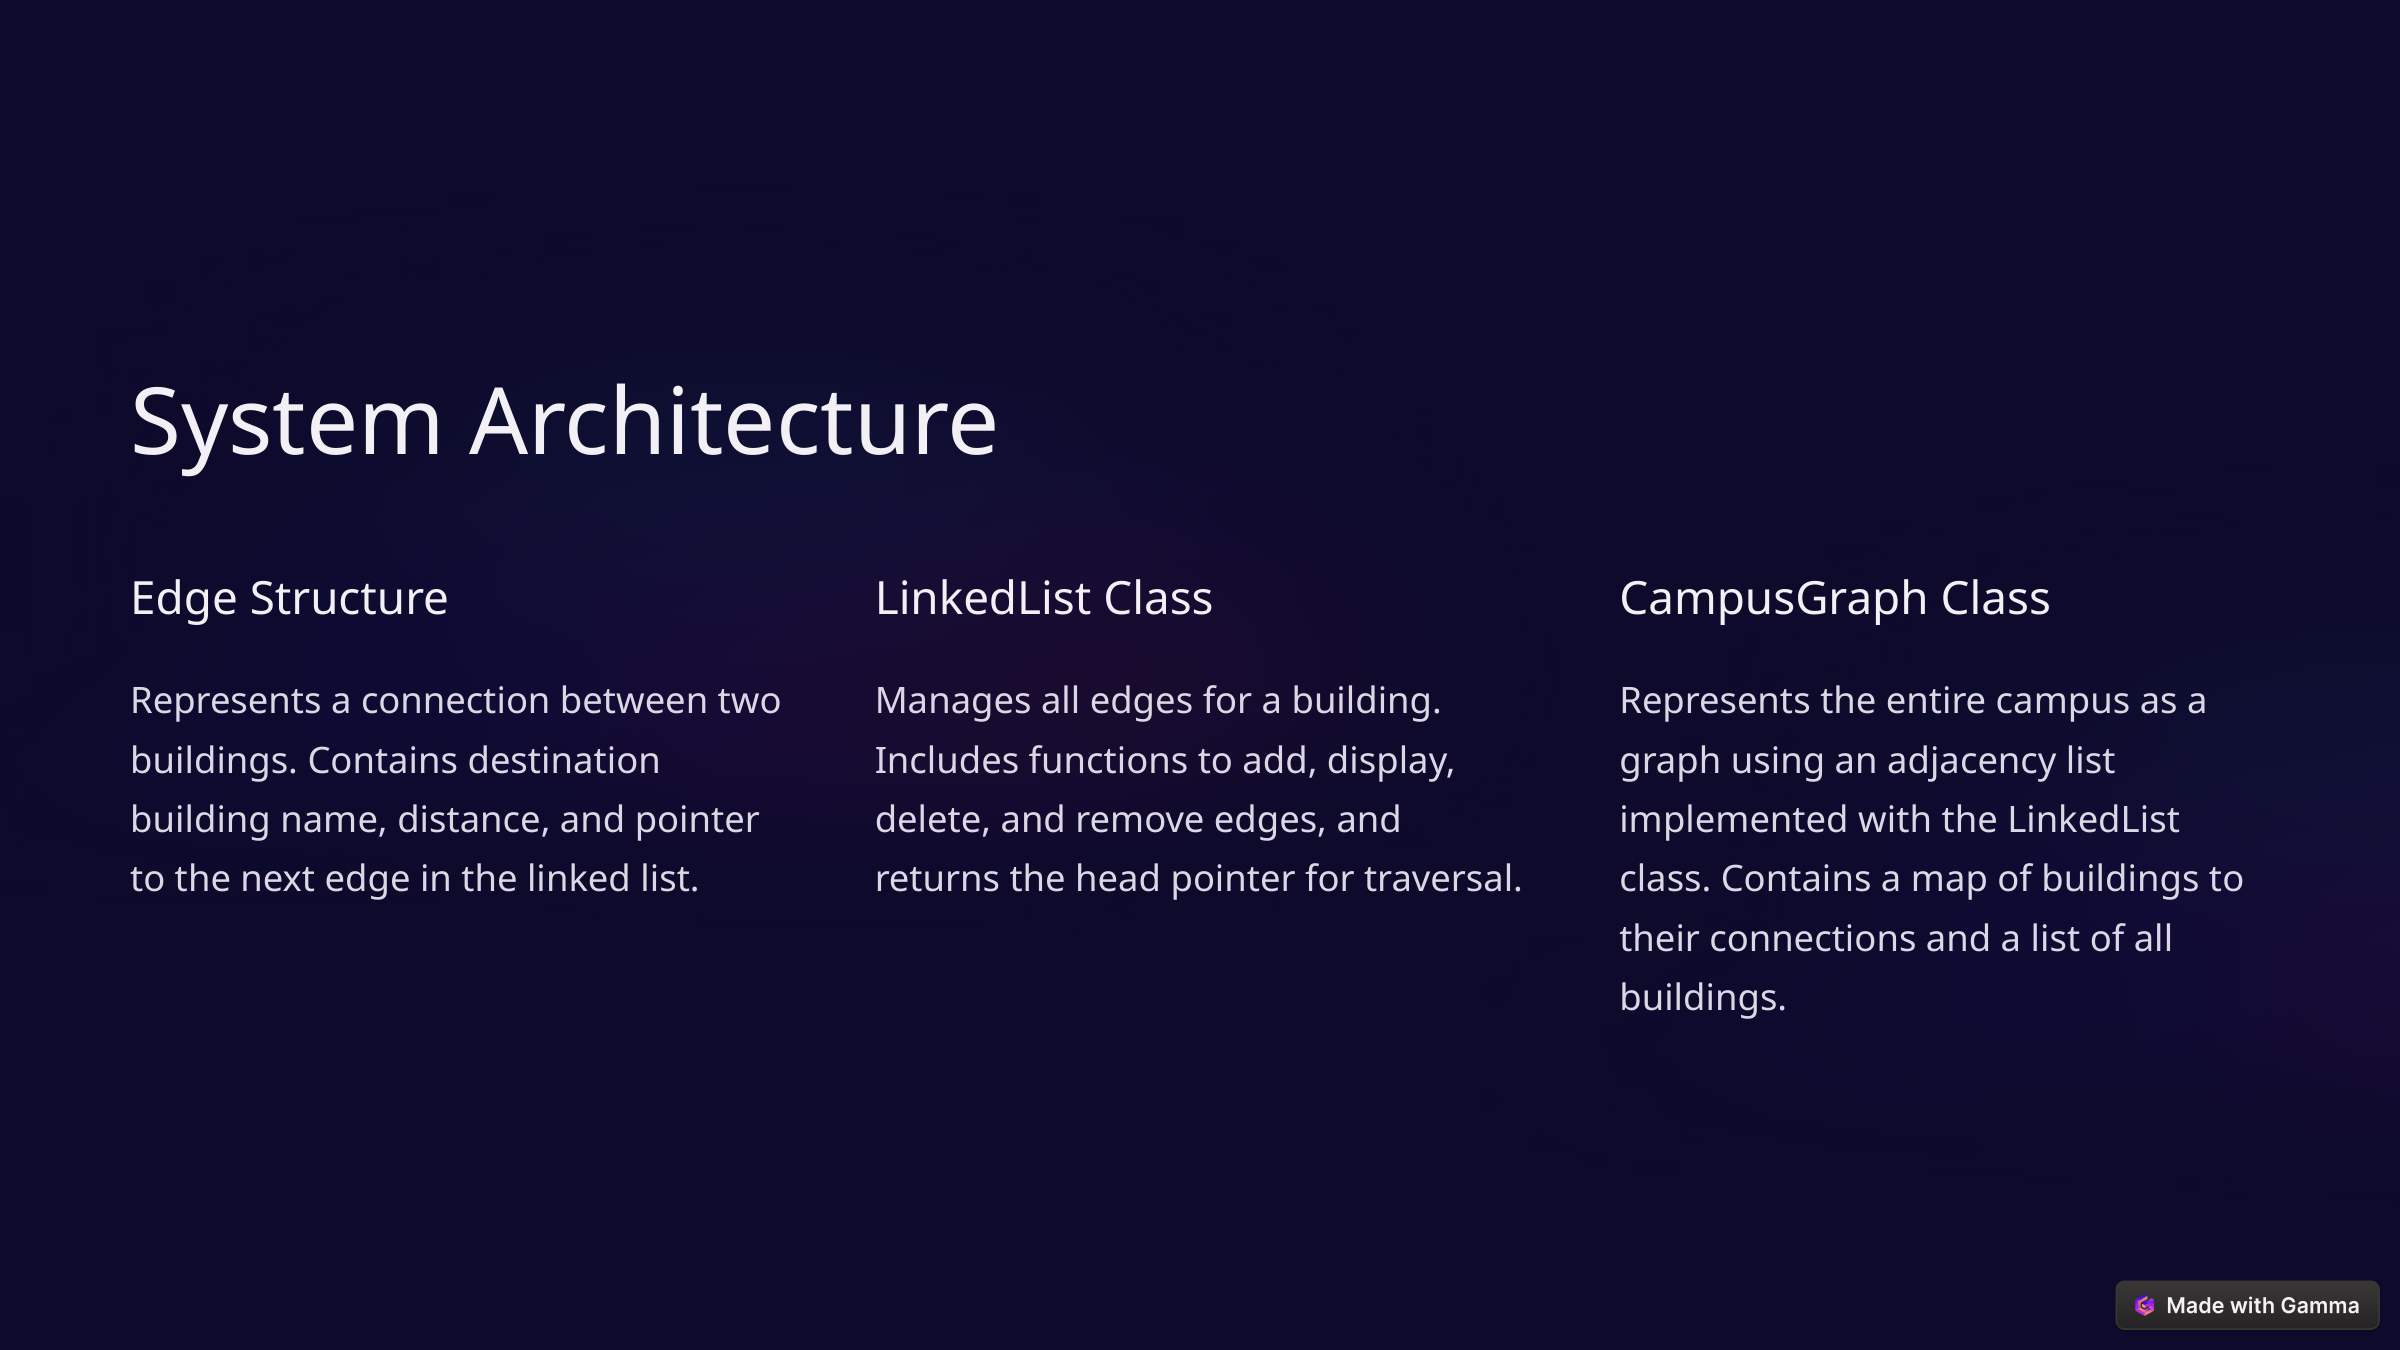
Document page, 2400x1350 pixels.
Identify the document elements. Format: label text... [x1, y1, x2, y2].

text_box LinkedList Class [874, 566, 1340, 625]
picture [2106, 1271, 2389, 1339]
text_box Represents the entire campus as a graph using an adjacency list implemented with the LinkedList class. Contains a map of buildings to their connections and a list of all buildings. [1619, 661, 2272, 960]
text_box Manages all edges for a building. Includes functions to add, display, delete, and remove edges, and returns the head pointer for traversal. [874, 661, 1528, 900]
text_box Edge Structure [130, 566, 596, 625]
text_box Represents a connection between two buildings. Contains destination building name, distance, and pointer to the next edge in the linked list. [130, 661, 783, 900]
text_box System Architecture [130, 357, 1077, 474]
text_box CampusGraph Class [1619, 566, 2088, 625]
